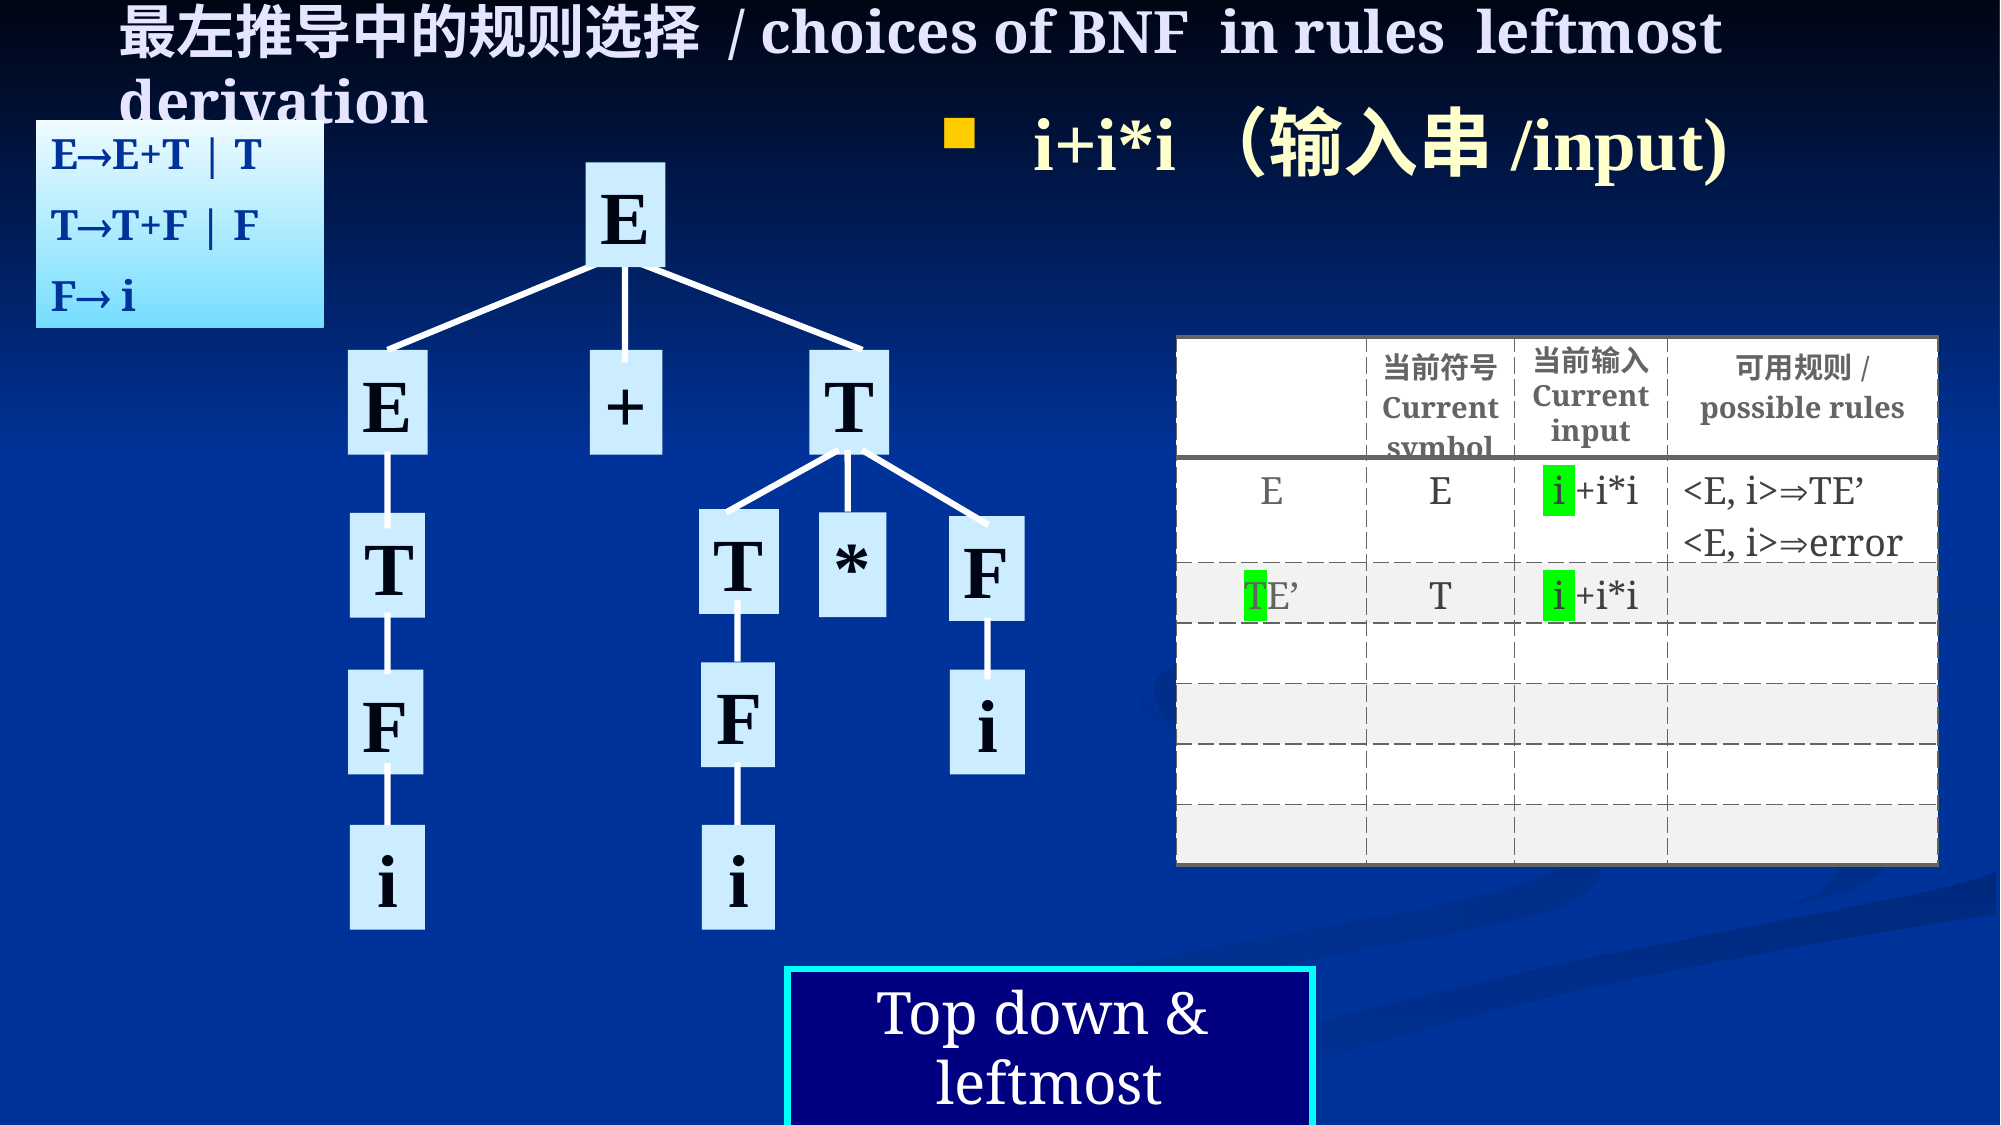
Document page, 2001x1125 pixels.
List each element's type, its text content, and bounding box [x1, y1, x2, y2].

text_box E [585, 162, 666, 262]
table_cell [1668, 684, 1938, 744]
table_cell [1367, 805, 1514, 863]
table_cell E [1367, 460, 1514, 563]
table_cell [1668, 623, 1938, 684]
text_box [349, 451, 425, 619]
table_cell [1668, 805, 1938, 863]
table_header 可用规则/possible rules [1668, 339, 1938, 455]
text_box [701, 762, 775, 931]
table_cell i +i*i [1514, 563, 1668, 623]
table_cell [1514, 744, 1668, 805]
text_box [349, 763, 425, 931]
table_cell E [1176, 460, 1367, 563]
text_box Top down & leftmost derivation [787, 968, 1313, 1125]
table_cell i +i*i [1514, 460, 1668, 563]
table_cell [1367, 623, 1514, 684]
title 最左推导中的规则选择 / choices of BNF in rules leftmost derivation [103, 24, 1945, 106]
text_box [698, 449, 1025, 622]
table_cell T [1367, 563, 1514, 623]
table_cell [1176, 744, 1367, 805]
table_cell [1514, 805, 1668, 863]
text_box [701, 599, 775, 762]
table_header [1176, 339, 1367, 455]
table_cell [1514, 684, 1668, 744]
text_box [347, 612, 424, 776]
table_header 当前符号 Current symbol [1367, 339, 1514, 455]
table_cell [1367, 744, 1514, 805]
table_cell [1514, 623, 1668, 684]
table_cell <E, i>TE’ <E, i>error [1668, 460, 1938, 563]
table_header 当前输入 Current input [1514, 339, 1668, 455]
table_cell TE’ [1176, 563, 1367, 623]
table_cell [1176, 805, 1367, 863]
text_box EE+T | T TT+F | F F i [36, 120, 324, 328]
table_cell [1668, 744, 1938, 805]
table_cell [1176, 684, 1367, 744]
table_cell [1176, 623, 1367, 684]
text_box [347, 262, 890, 456]
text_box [949, 617, 1025, 776]
list i+i*i（输入串/input) [924, 87, 1801, 988]
table_cell [1668, 563, 1938, 623]
table_cell [1367, 684, 1514, 744]
